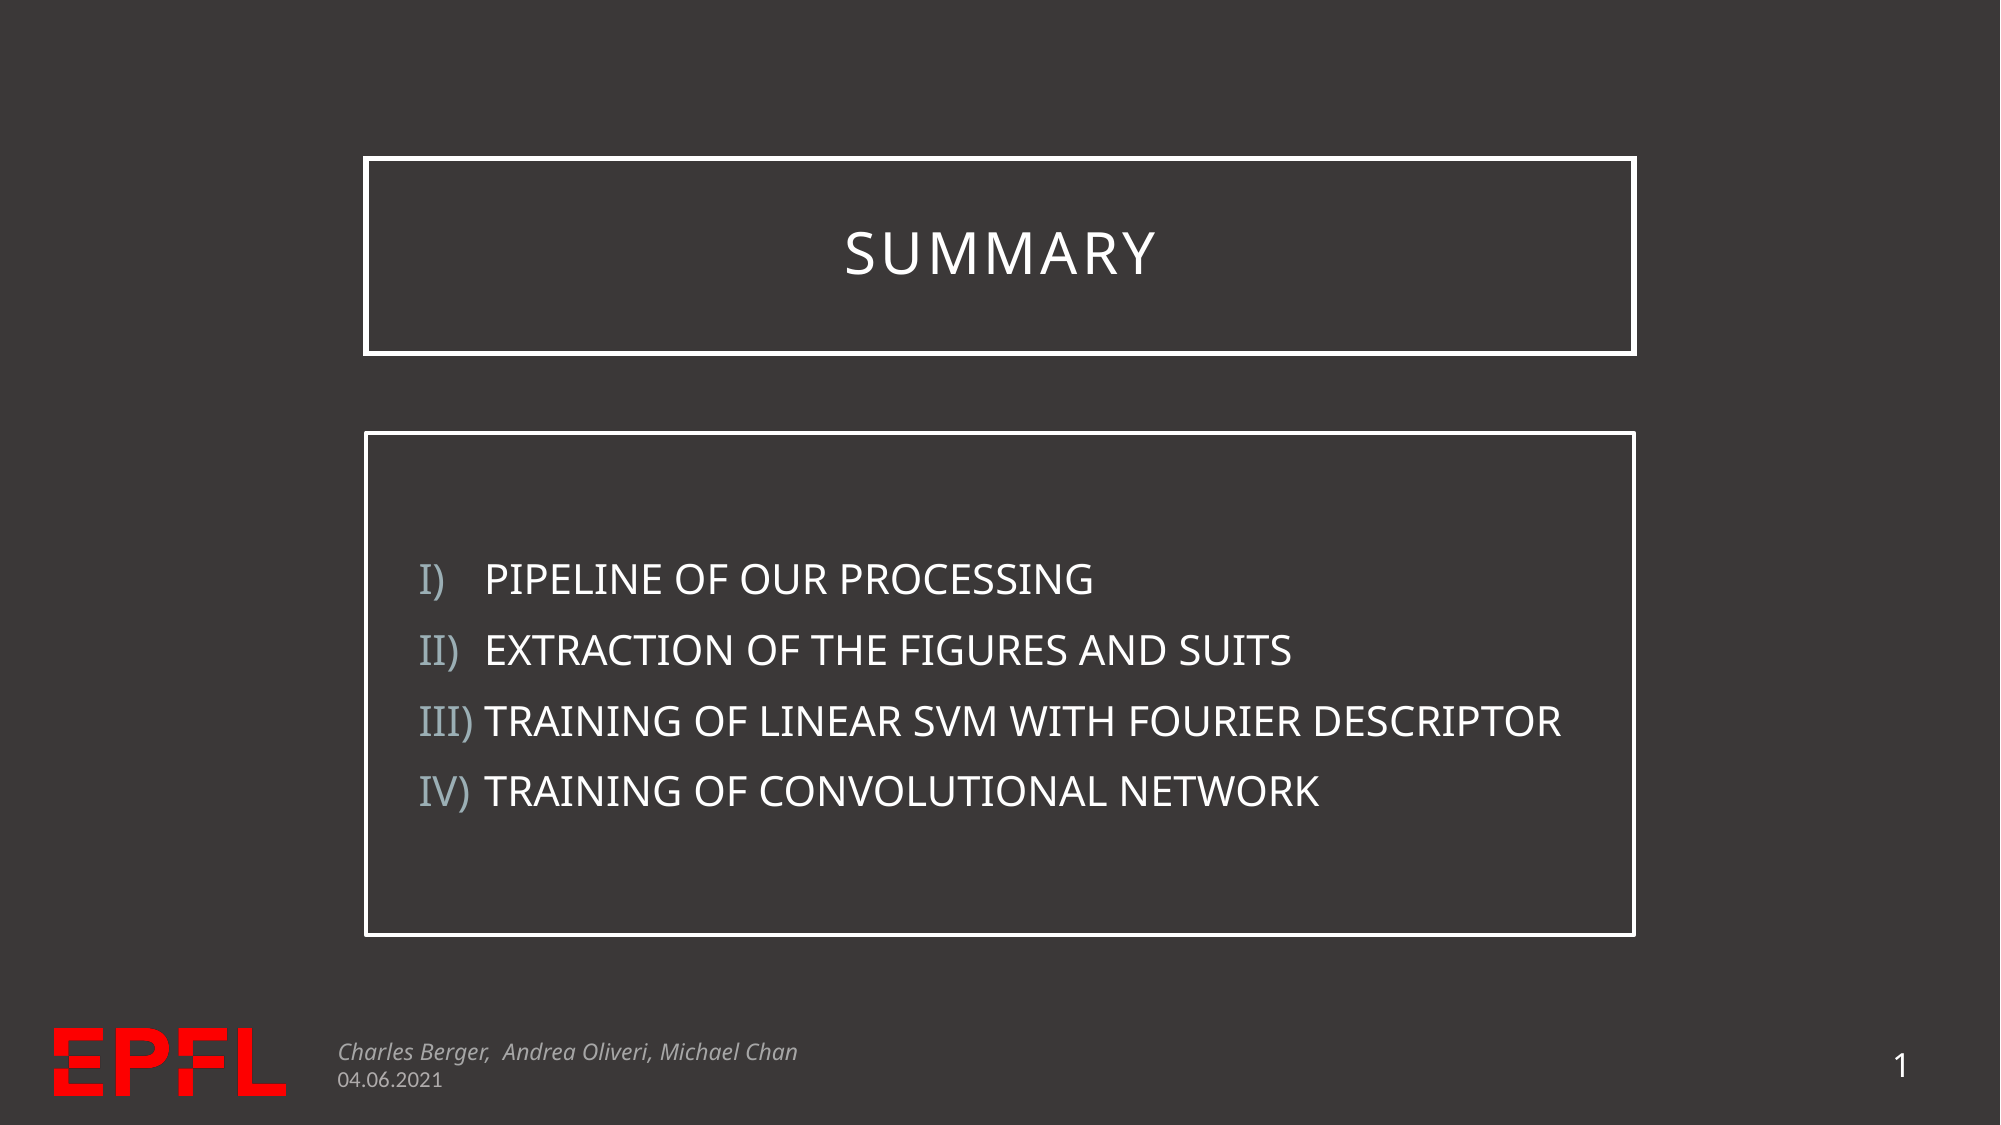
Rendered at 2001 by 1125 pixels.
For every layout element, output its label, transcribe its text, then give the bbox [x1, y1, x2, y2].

title SUMMARY [363, 156, 1637, 356]
list PIPELINE OF OUR PROCESSING EXTRACTION OF THE FIGURES AND SUITS TRAINING OF LINEAR SVM WITH FOURIER DESCRIPTOR TRAINING OF CONVOLUTIONAL NETWORK [366, 432, 1634, 936]
picture [54, 1028, 286, 1096]
text_box Charles Berger, Andrea Oliveri, Michael Chan 04.06.2021 [322, 1029, 895, 1125]
text_box 1 [1877, 1036, 1955, 1092]
